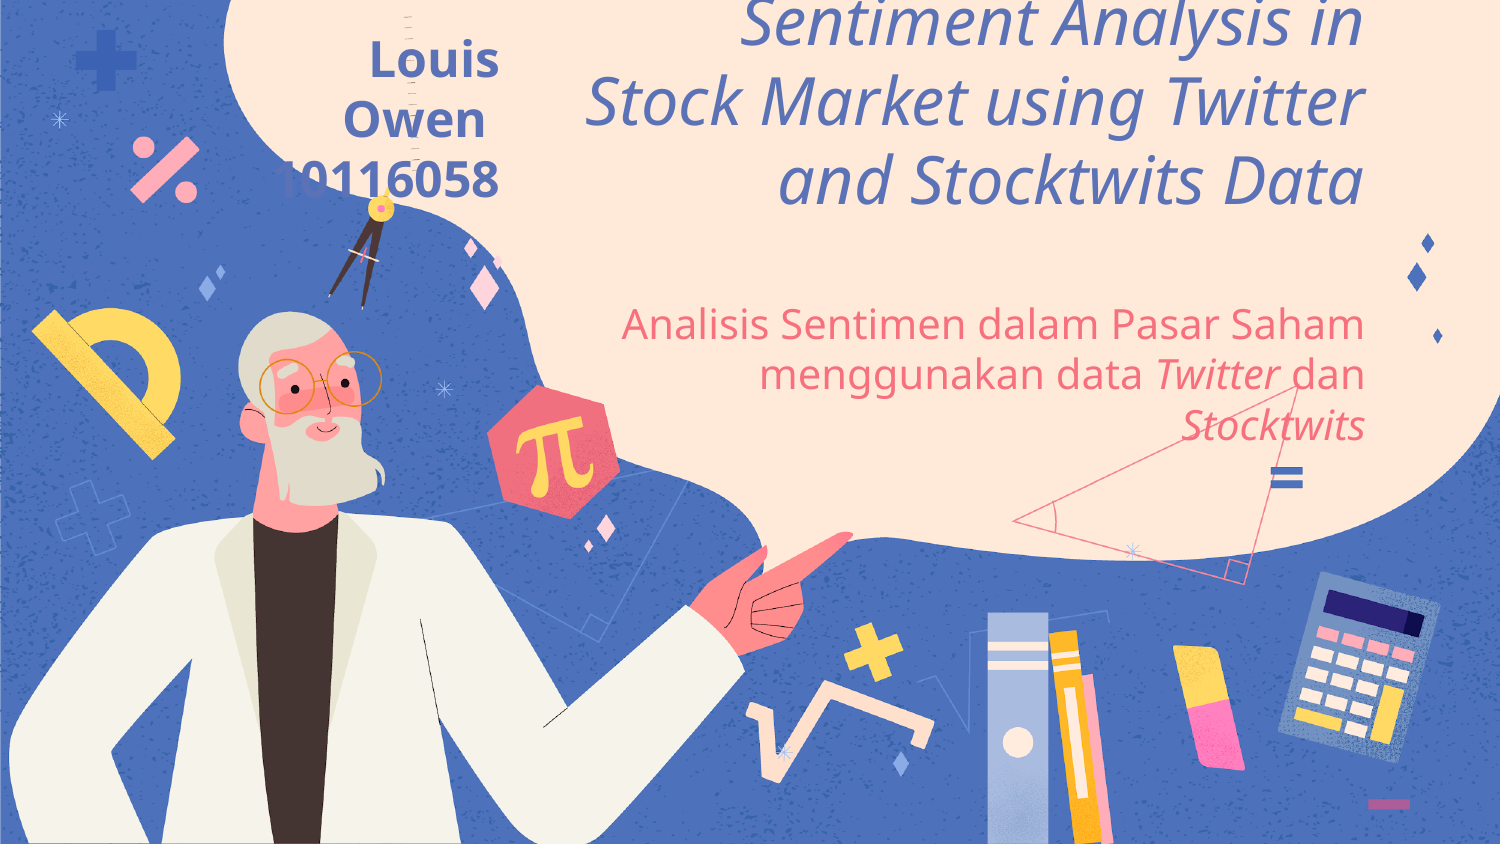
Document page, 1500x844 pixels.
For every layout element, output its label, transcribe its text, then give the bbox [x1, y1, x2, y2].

title Sentiment Analysis in Stock Market using Twitter and Stocktwits Data Analisis Sentimen dalam Pasar Saham menggunakan data Twitter dan Stocktwits [569, 30, 1381, 464]
subtitle Louis Owen 10116058 [219, 12, 516, 153]
picture [0, 0, 1500, 844]
